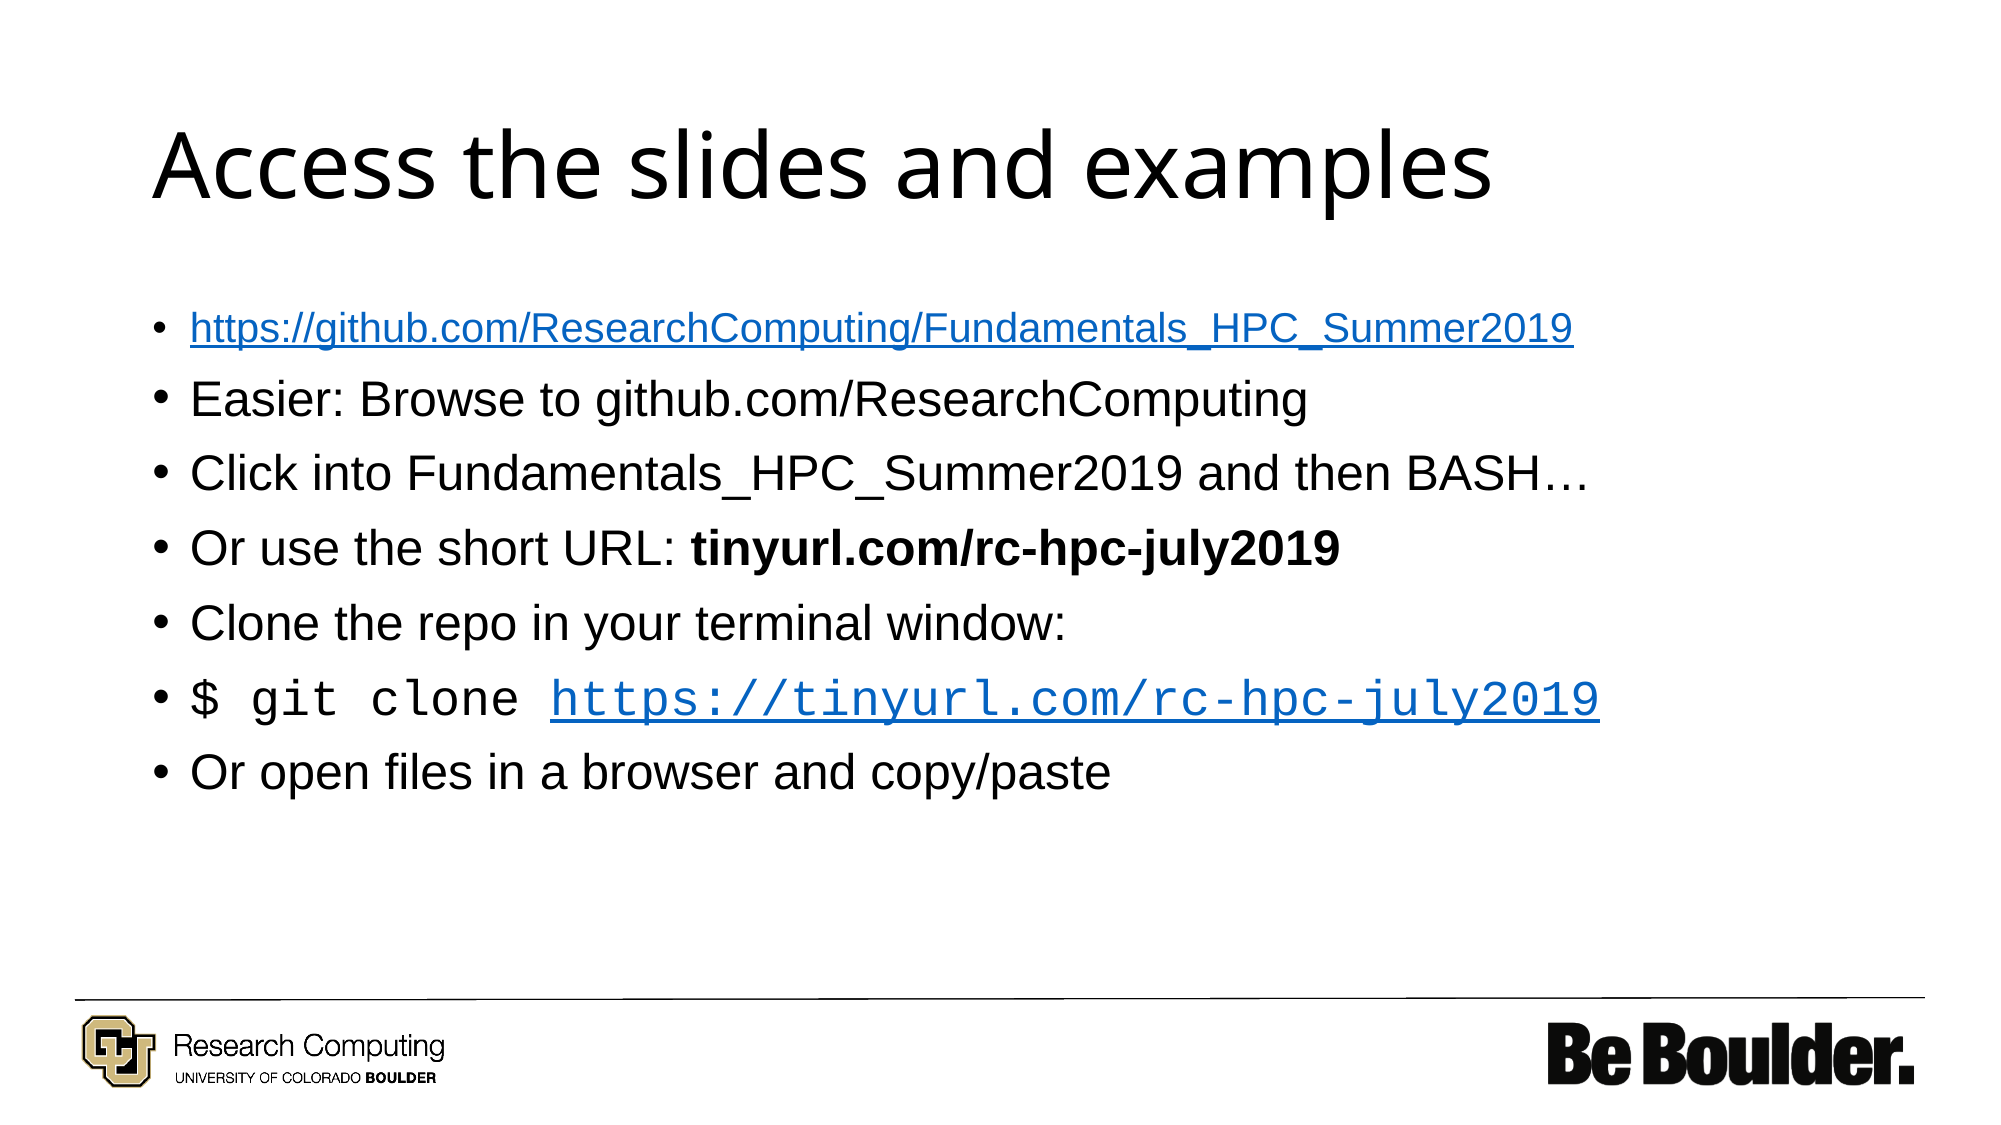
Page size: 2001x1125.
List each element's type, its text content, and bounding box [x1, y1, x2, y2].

picture [1524, 1015, 1938, 1088]
picture [81, 1015, 444, 1088]
title Access the slides and examples [137, 59, 1863, 278]
list https://github.com/ResearchComputing/Fundamentals_HPC_Summer2019 Easier: Browse to github.com/ResearchComputing Click into Fundamentals_HPC_Summer2019 and then BASH… Or use the short URL: tinyurl.com/rc-hpc-july2019 Clone the repo in your terminal window: $ git clone https://tinyurl.com/rc-hpc-july2019 Or open files in a browser and copy/paste [137, 299, 1863, 983]
